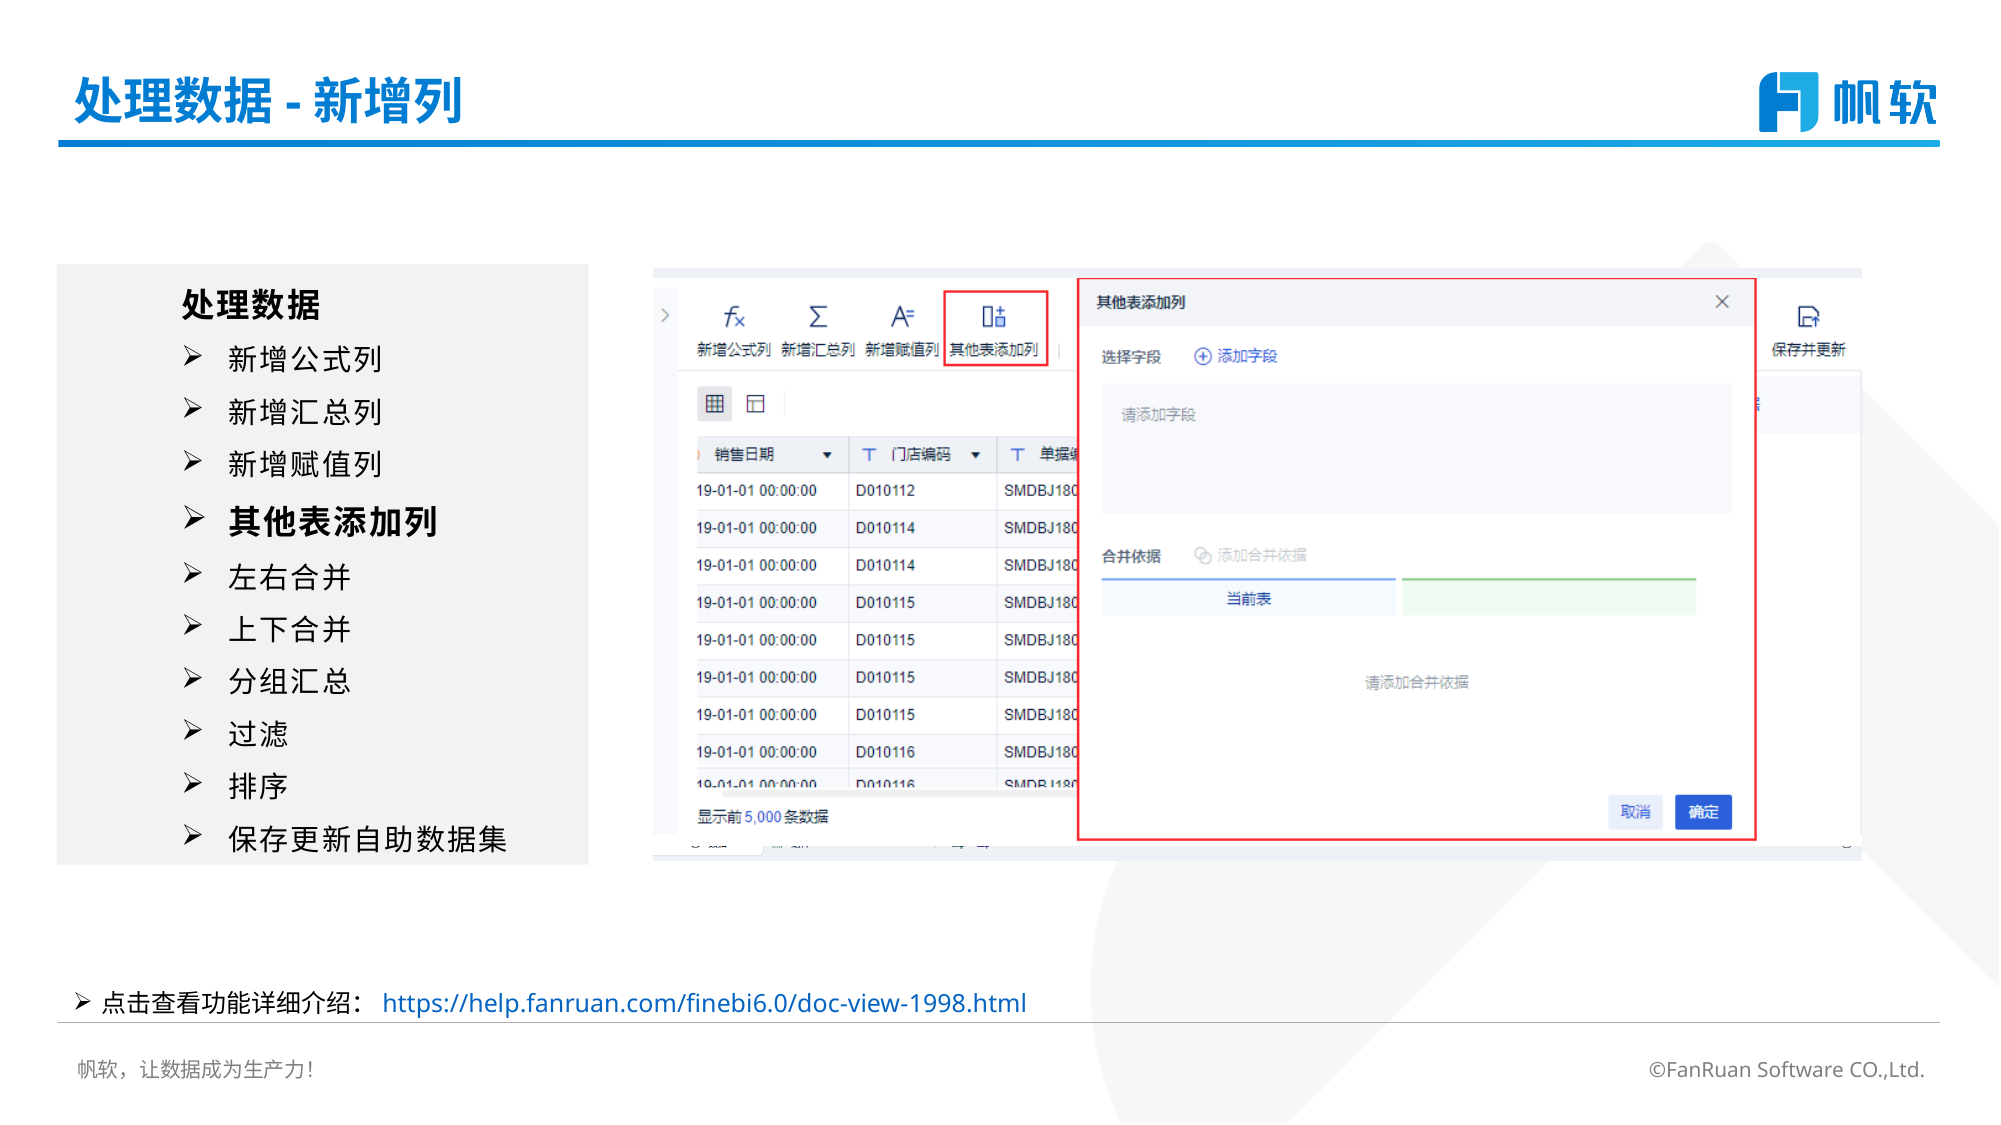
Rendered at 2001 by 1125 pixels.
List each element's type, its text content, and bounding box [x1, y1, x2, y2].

text_box [56, 263, 589, 866]
text_box 点击查看功能详细介绍：https://help.fanruan.com/finebi6.0/doc-view-1998.html [58, 979, 1831, 1029]
text_box 处理数据 新增公式列 新增汇总列 新增赋值列 其他表添加列 左右合并 上下合并 分组汇总 过滤 排序 保存更新自助数据集 [91, 257, 554, 796]
picture [0, 0, 1999, 1125]
title 处理数据-新增列 [58, 67, 1696, 139]
